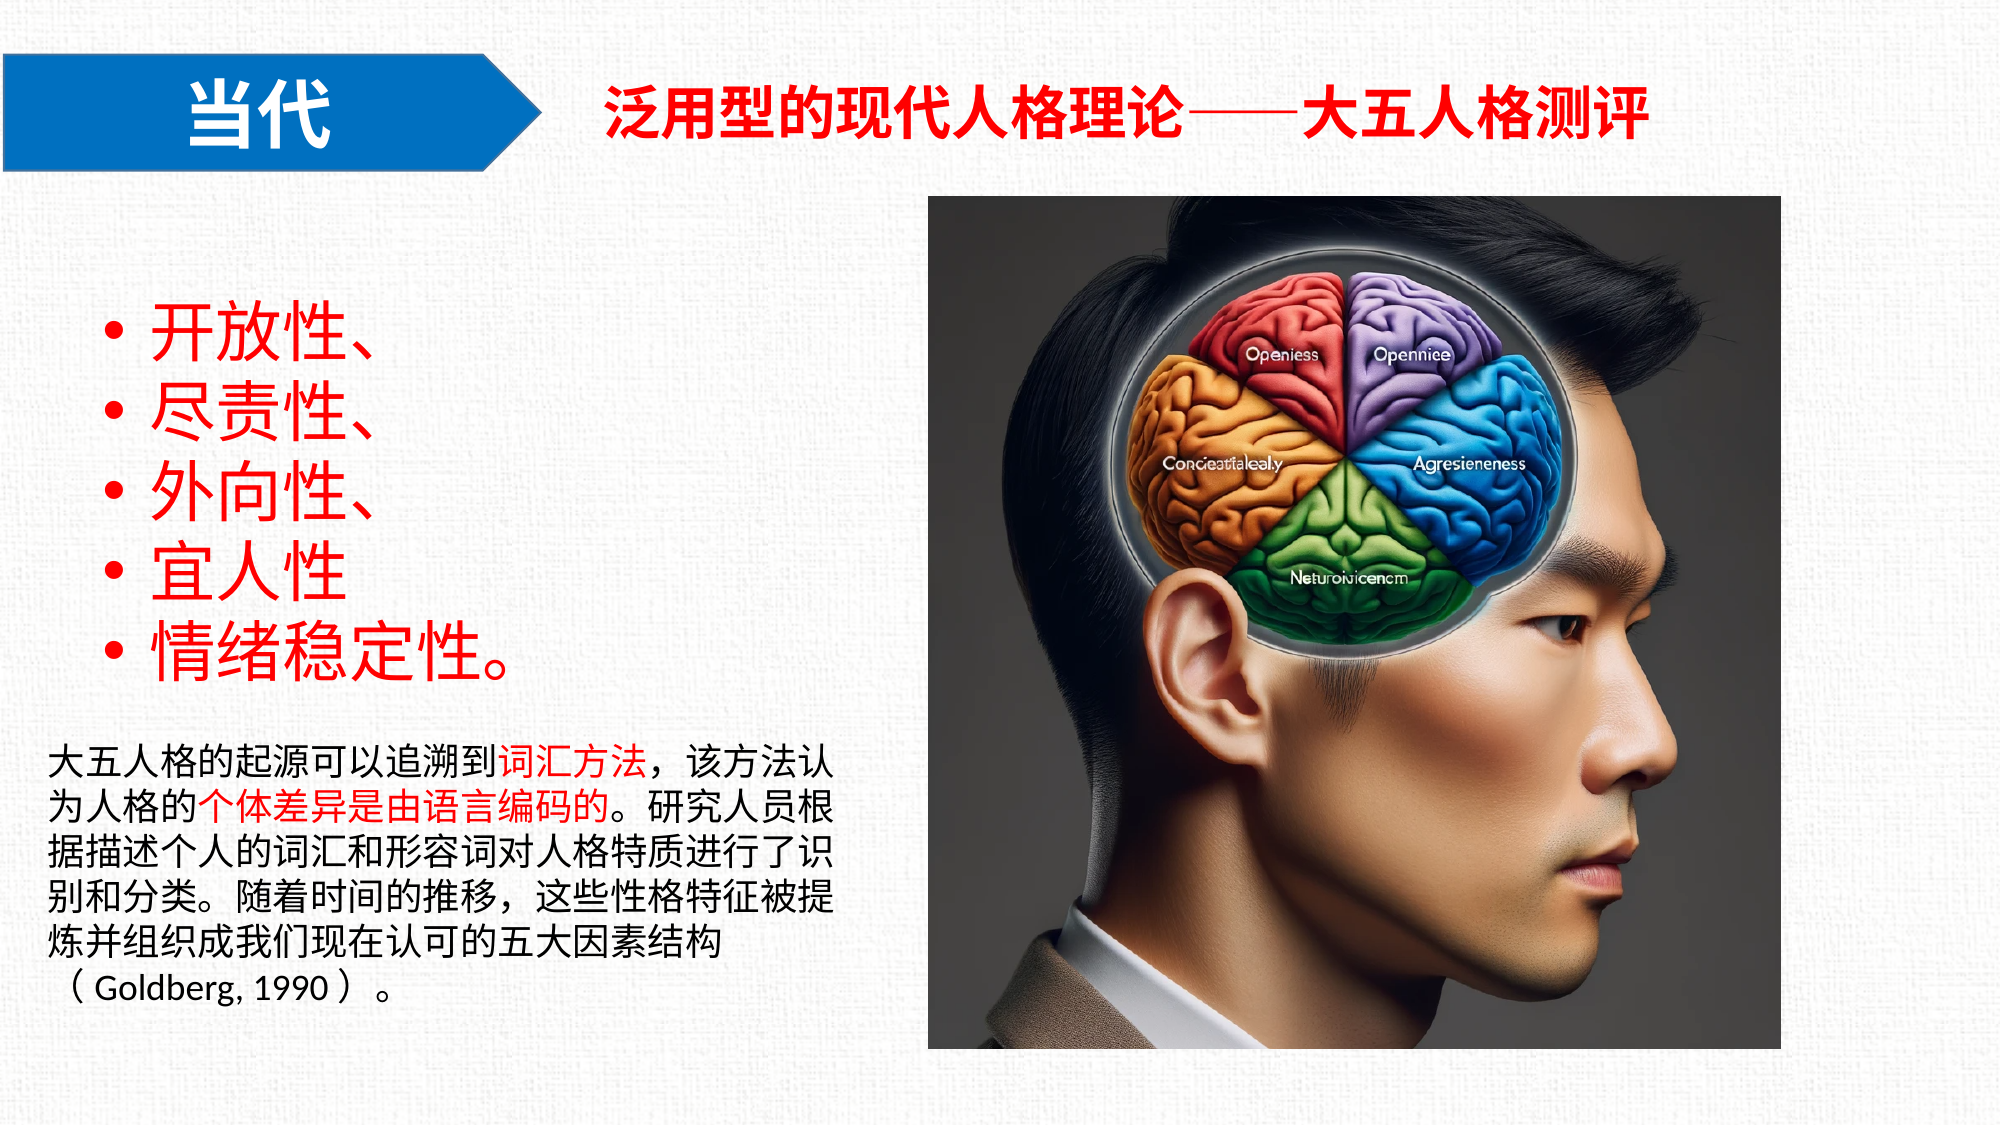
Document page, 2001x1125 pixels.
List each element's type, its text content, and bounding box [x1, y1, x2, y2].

text_box 泛用型的现代人格理论——大五人格测评 [587, 34, 1685, 259]
text_box 开放性、 尽责性、 外向性、 宜人性 情绪稳定性。 [87, 282, 876, 916]
text_box 大五人格的起源可以追溯到词汇方法，该方法认为人格的个体差异是由语言编码的。研究人员根据描述个人的词汇和形容词对人格特质进行了识别和分类。随着时间的推移，这些性格特征被提炼并组织成我们现在认可的五大因素结构（Goldberg, 1990）。 [33, 730, 867, 1016]
text_box 当代 [2, 53, 543, 172]
picture [928, 195, 1781, 1049]
